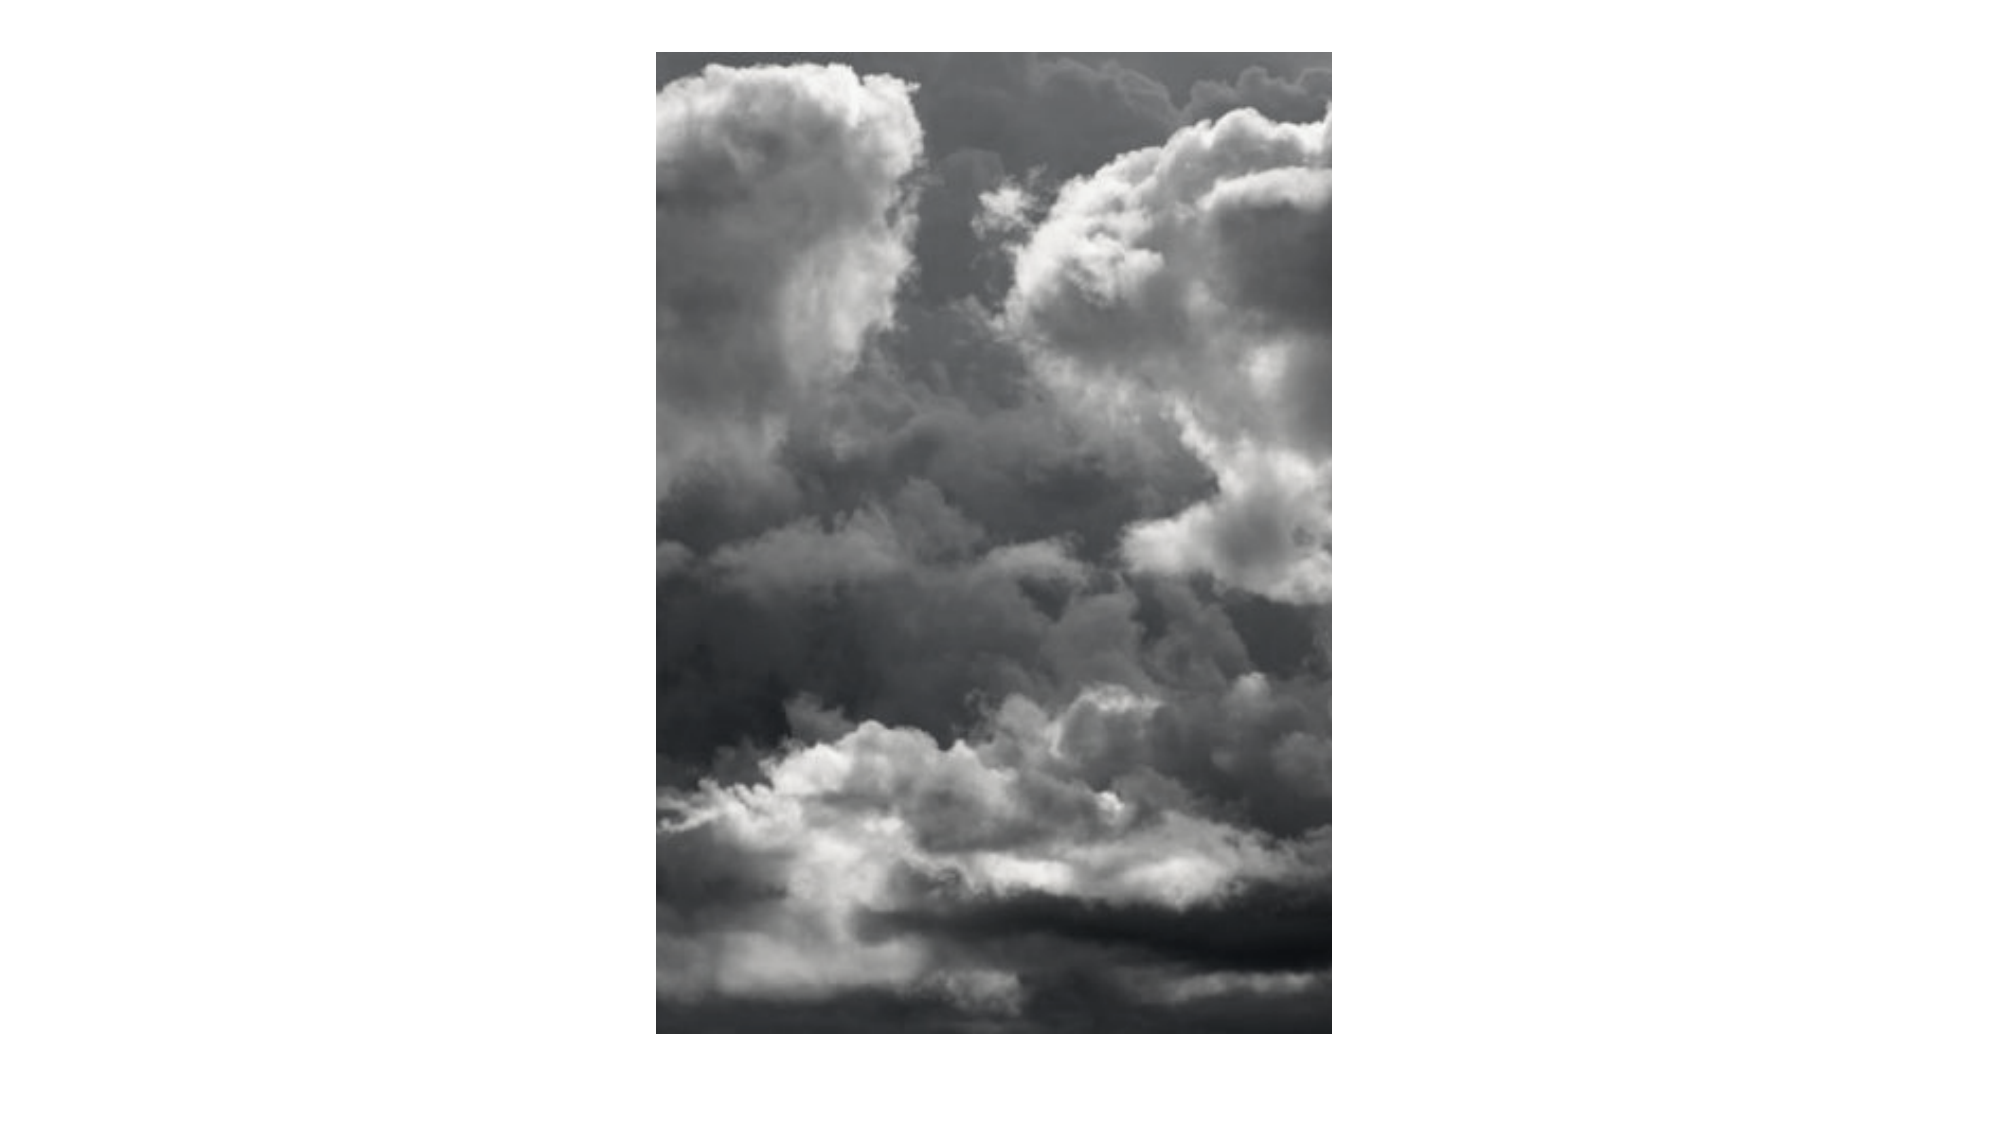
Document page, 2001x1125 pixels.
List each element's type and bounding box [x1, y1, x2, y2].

picture [656, 51, 1332, 1034]
